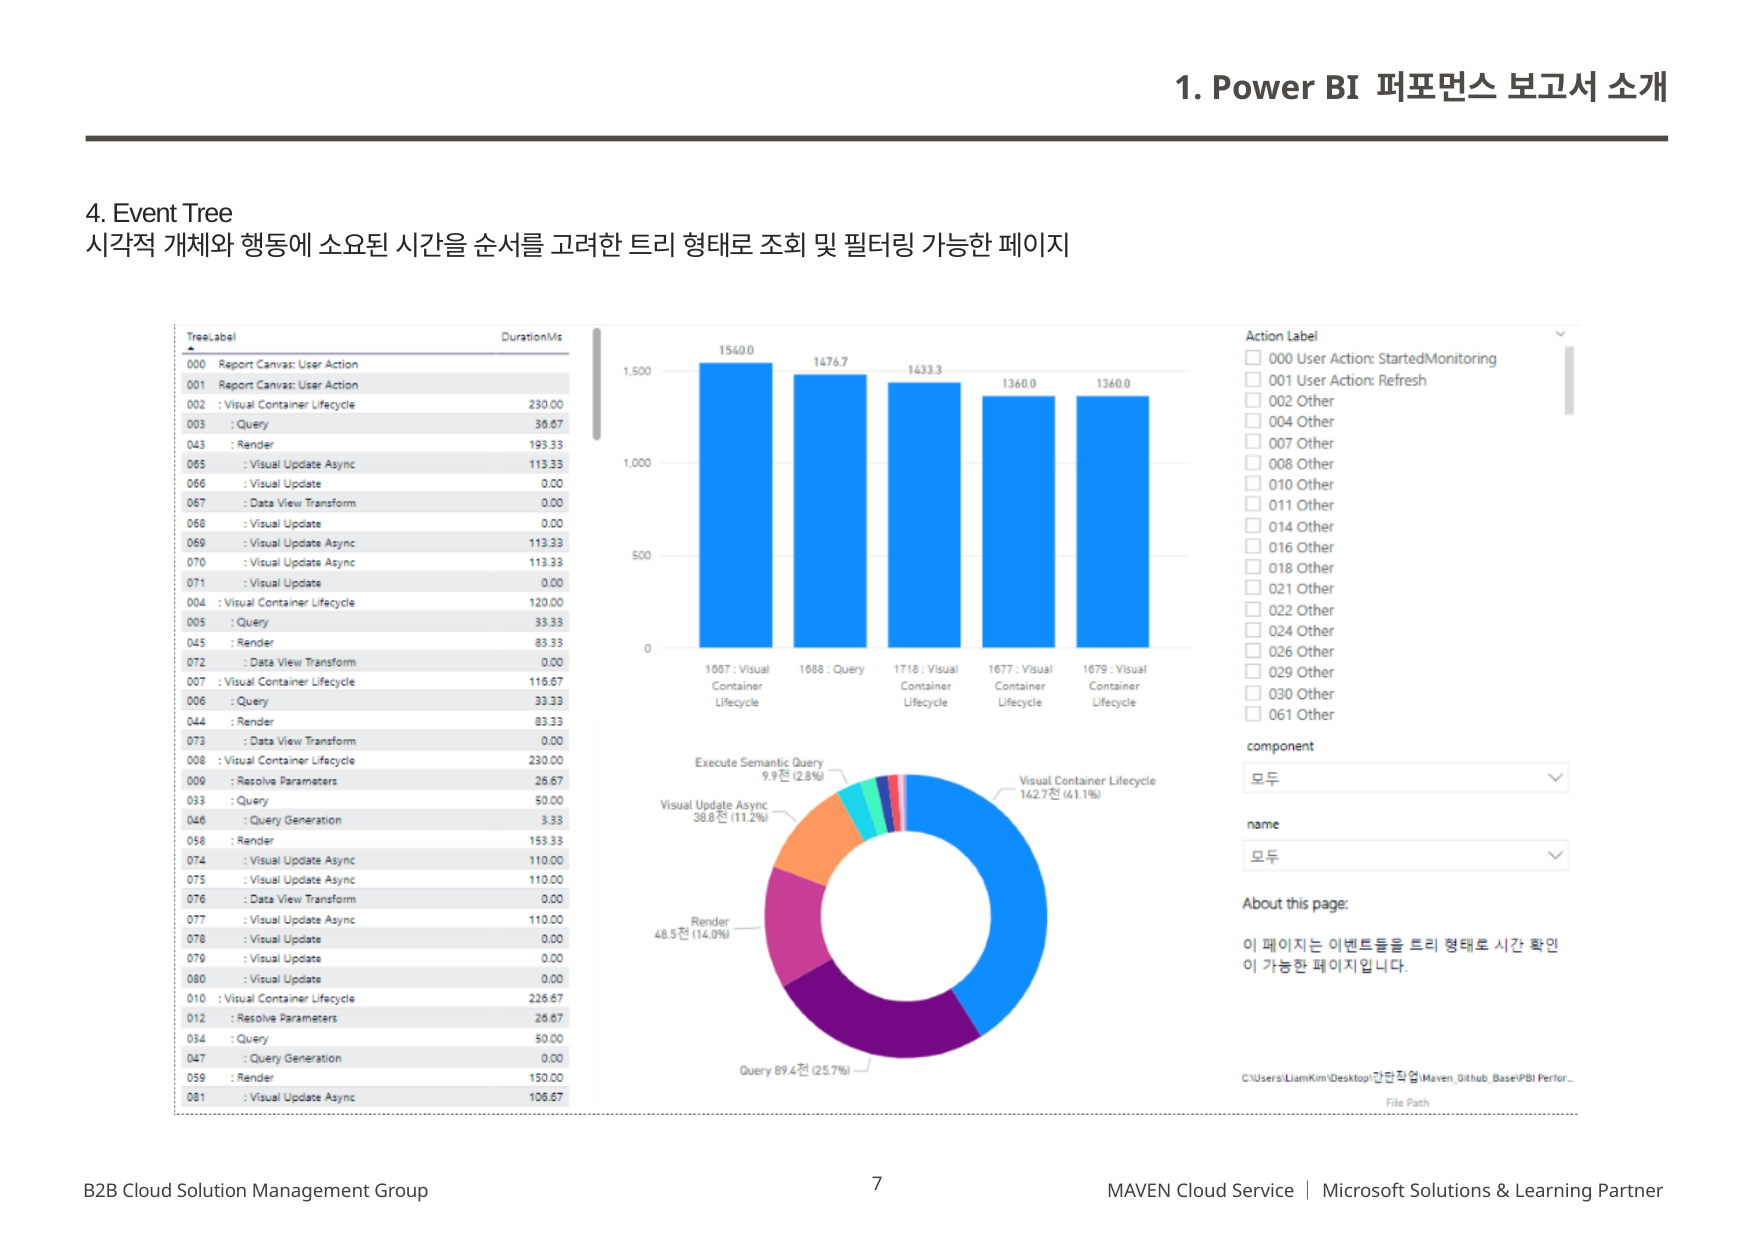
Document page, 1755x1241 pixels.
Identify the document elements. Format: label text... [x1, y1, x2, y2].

text_box 1. Power BI 퍼포먼스 보고서 소개 [1145, 66, 1670, 107]
text_box 4. Event Tree 시각적 개체와 행동에 소요된 시간을 순서를 고려한 트리 형태로 조회 및 필터링 가능한 페이지 [85, 195, 1669, 261]
picture [174, 324, 1580, 1115]
